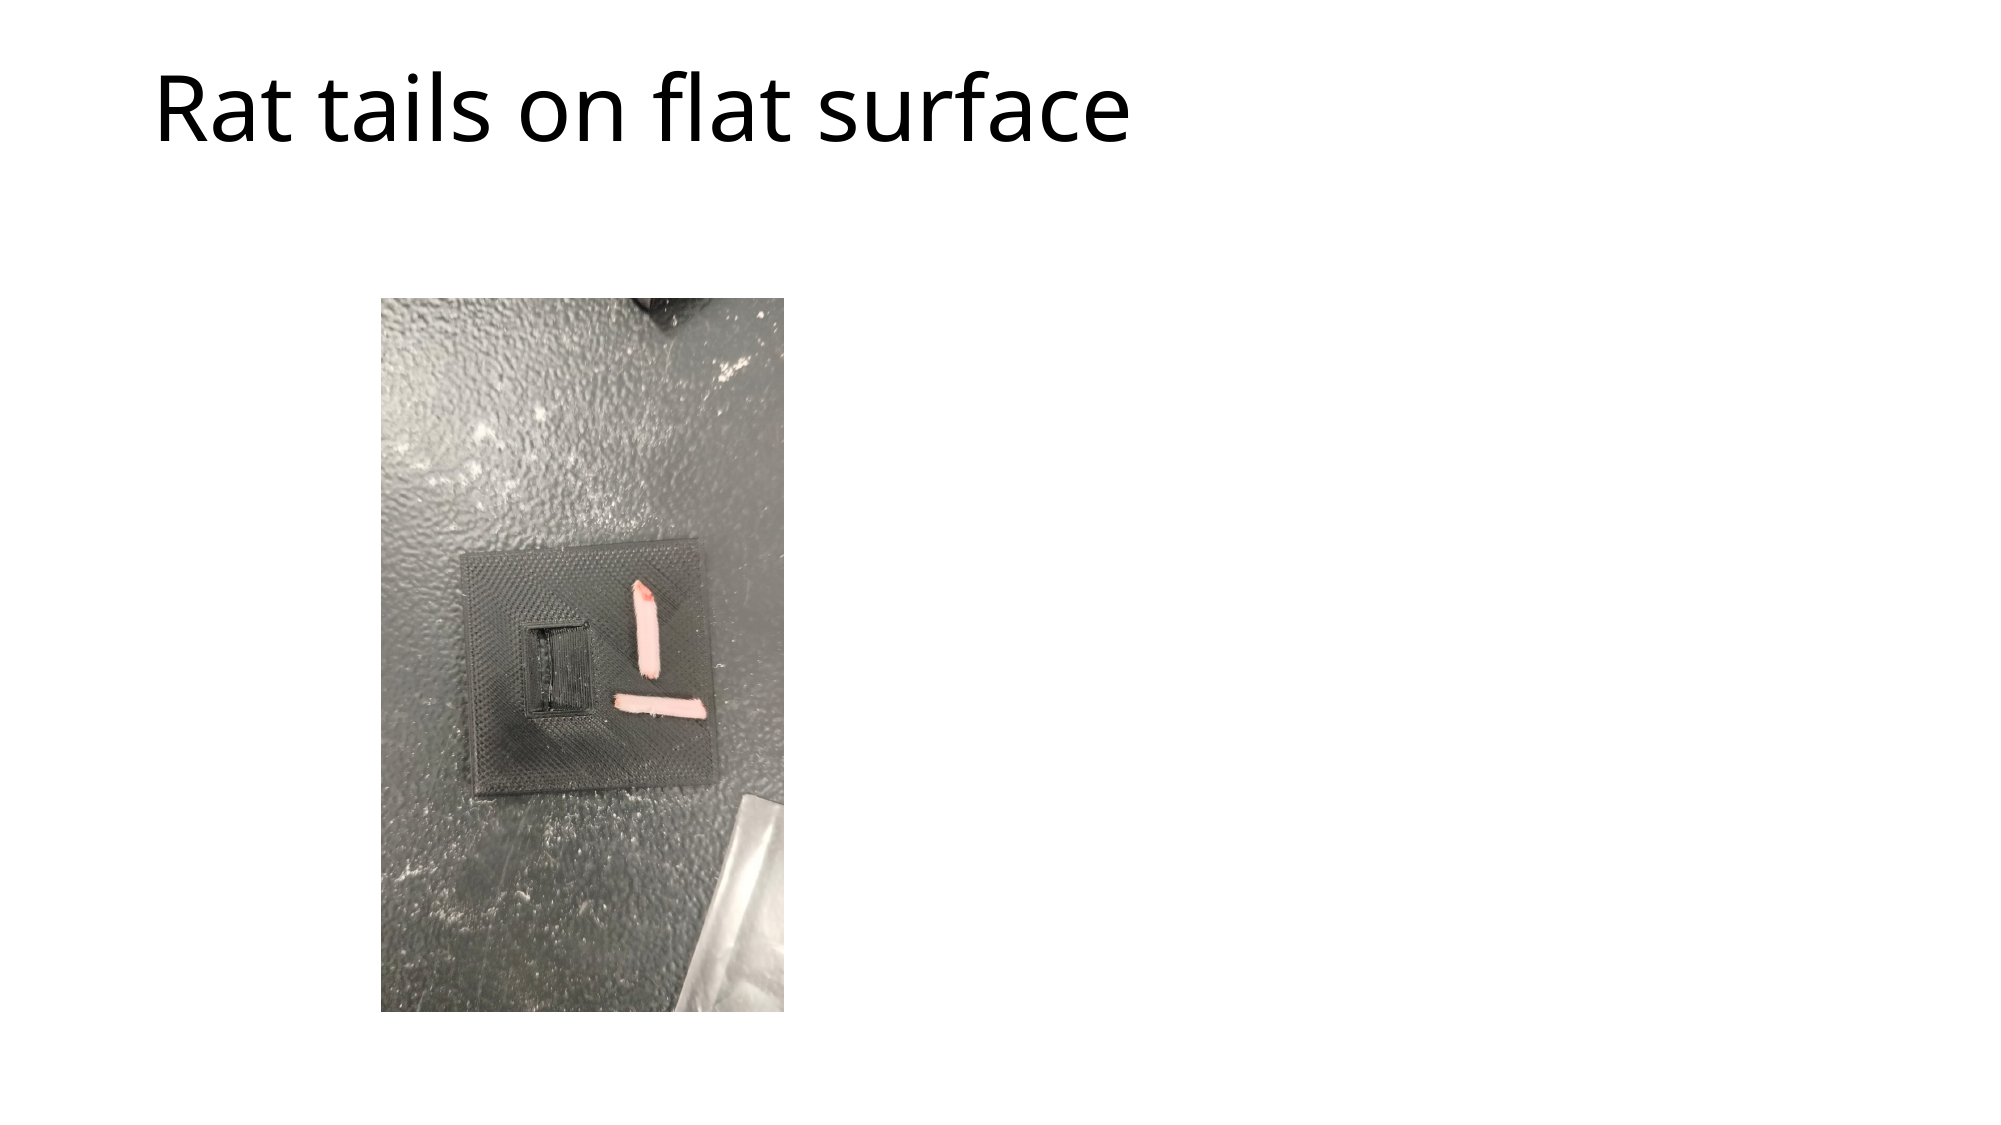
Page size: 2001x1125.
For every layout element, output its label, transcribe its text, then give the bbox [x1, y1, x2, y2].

title Rat tails on flat surface [137, 3, 1863, 221]
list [380, 297, 785, 1013]
